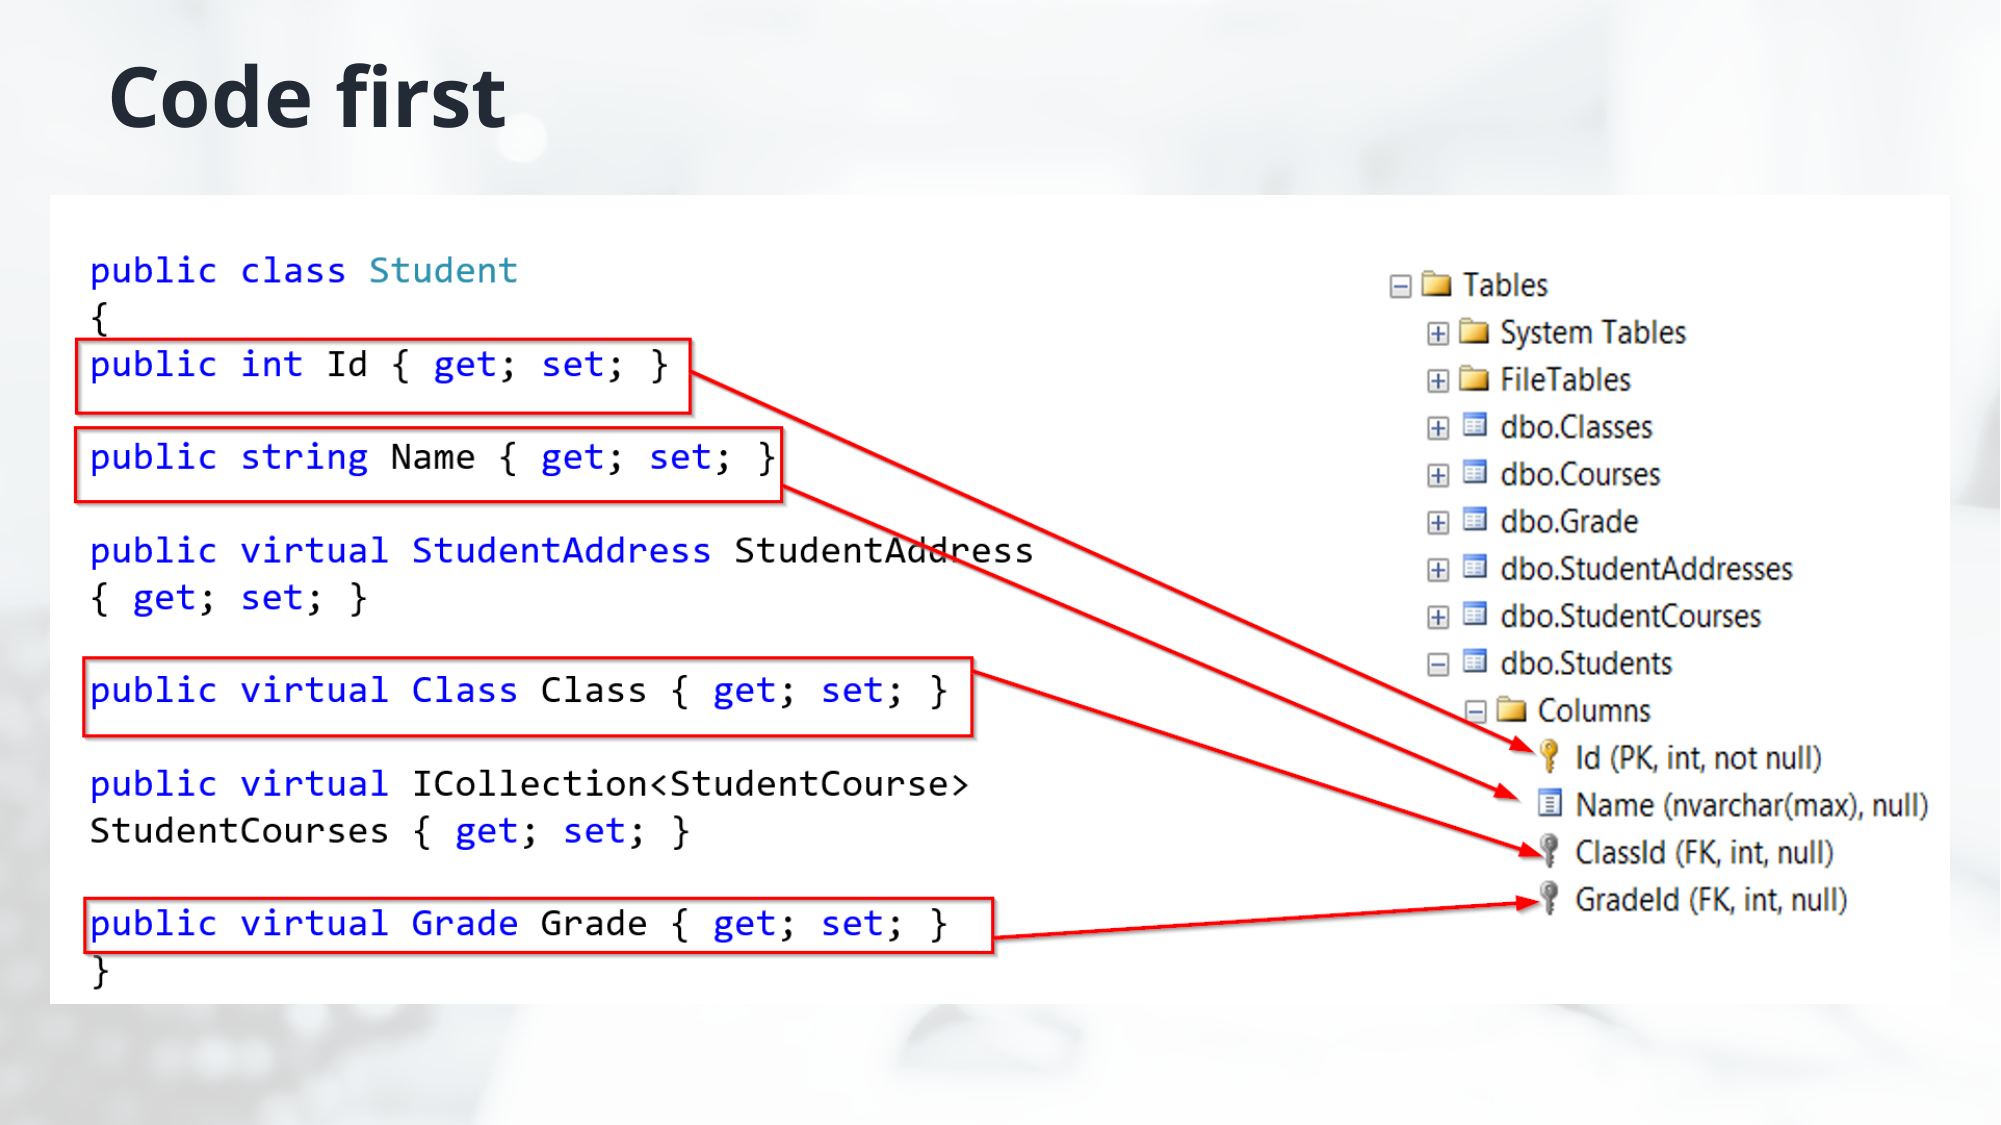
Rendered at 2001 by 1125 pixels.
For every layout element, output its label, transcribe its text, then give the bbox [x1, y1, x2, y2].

picture [49, 195, 1950, 1004]
text_box Code first [92, 44, 1818, 157]
